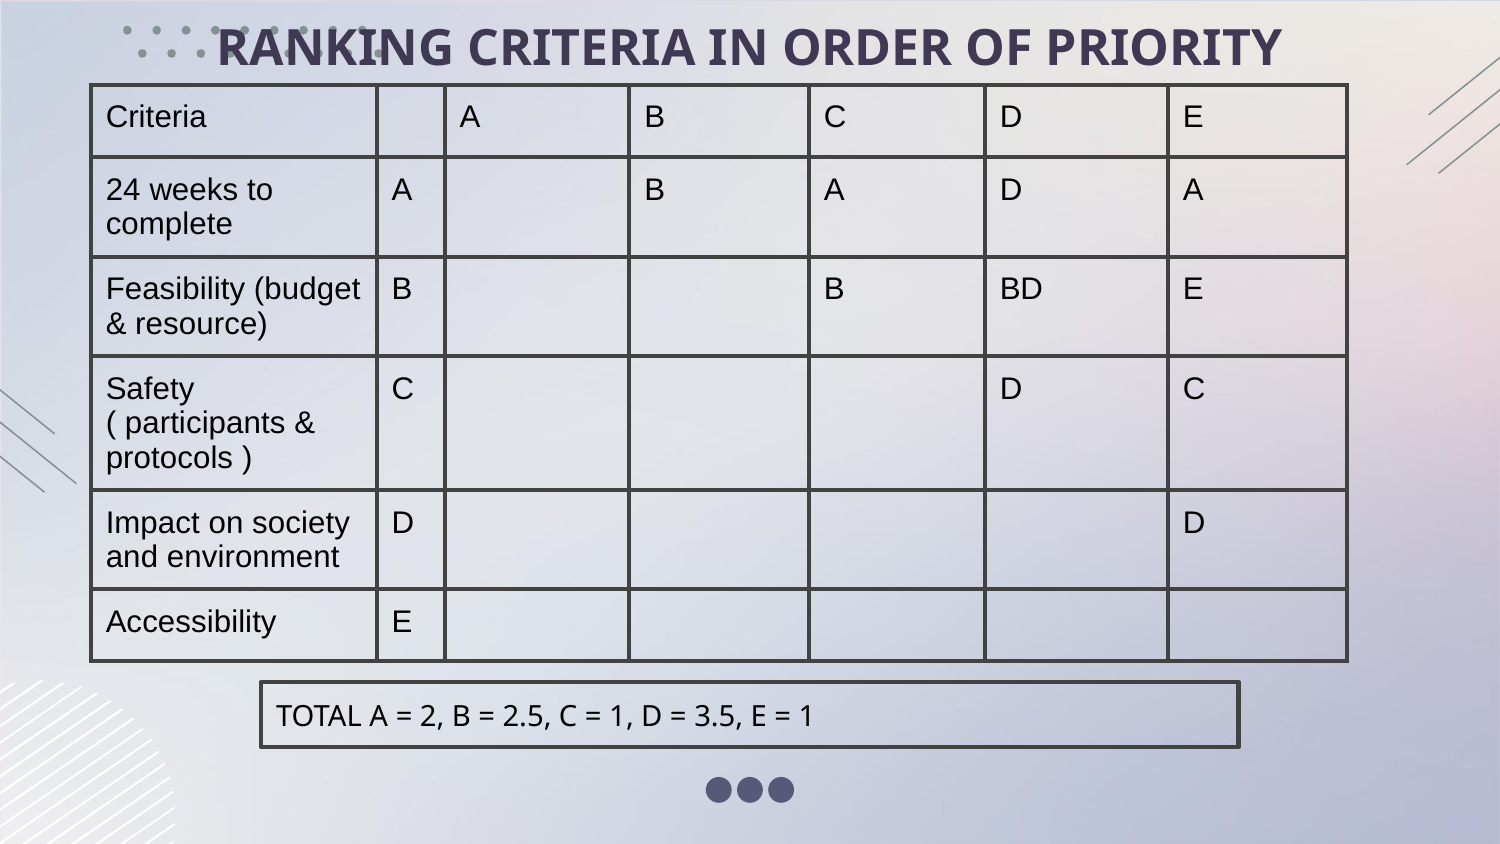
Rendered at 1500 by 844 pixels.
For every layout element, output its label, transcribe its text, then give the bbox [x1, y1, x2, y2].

title RANKING CRITERIA IN ORDER OF PRIORITY [70, 0, 1430, 118]
table_cell [987, 492, 1166, 587]
table_cell [631, 358, 807, 488]
table_cell C [1170, 358, 1345, 488]
table_cell B [379, 259, 443, 354]
table_cell D [1170, 492, 1345, 587]
table_cell C [379, 358, 443, 488]
table_cell BD [987, 259, 1166, 354]
picture [1430, 2, 1499, 111]
table_cell 24 weeks to complete [93, 159, 375, 255]
table_header C [811, 87, 983, 155]
table_cell [987, 591, 1166, 659]
table_cell [631, 259, 807, 354]
table_cell E [379, 591, 443, 659]
table_cell A [379, 159, 443, 255]
table_cell [447, 159, 627, 255]
table_cell [631, 591, 807, 659]
table_cell D [987, 358, 1166, 488]
text_box TOTAL A = 2, B = 2.5, C = 1, D = 3.5, E = 1 [261, 682, 1239, 747]
table_cell Safety ( participants & protocols ) [93, 358, 375, 488]
table_cell B [631, 159, 807, 255]
table_cell Impact on society and environment [93, 492, 375, 587]
picture [2, 2, 1499, 844]
table_cell [447, 259, 627, 354]
table_cell [631, 492, 807, 587]
table_cell [811, 358, 983, 488]
table_cell D [379, 492, 443, 587]
table_cell A [1170, 159, 1345, 255]
table_cell [447, 358, 627, 488]
table_header D [987, 87, 1166, 155]
table_cell [447, 591, 627, 659]
table_cell [447, 492, 627, 587]
table_cell E [1170, 259, 1345, 354]
table_cell [811, 492, 983, 587]
table_cell B [811, 259, 983, 354]
table_cell Accessibility [93, 591, 375, 659]
table_cell D [987, 159, 1166, 255]
table_cell [811, 591, 983, 659]
table_header E [1170, 87, 1345, 155]
table_header A [447, 87, 627, 155]
table_cell A [811, 159, 983, 255]
table_cell [1170, 591, 1345, 659]
table_header B [631, 87, 807, 155]
table_cell Feasibility (budget & resource) [93, 259, 375, 354]
table_header [379, 87, 443, 155]
table_header Criteria [93, 87, 375, 155]
